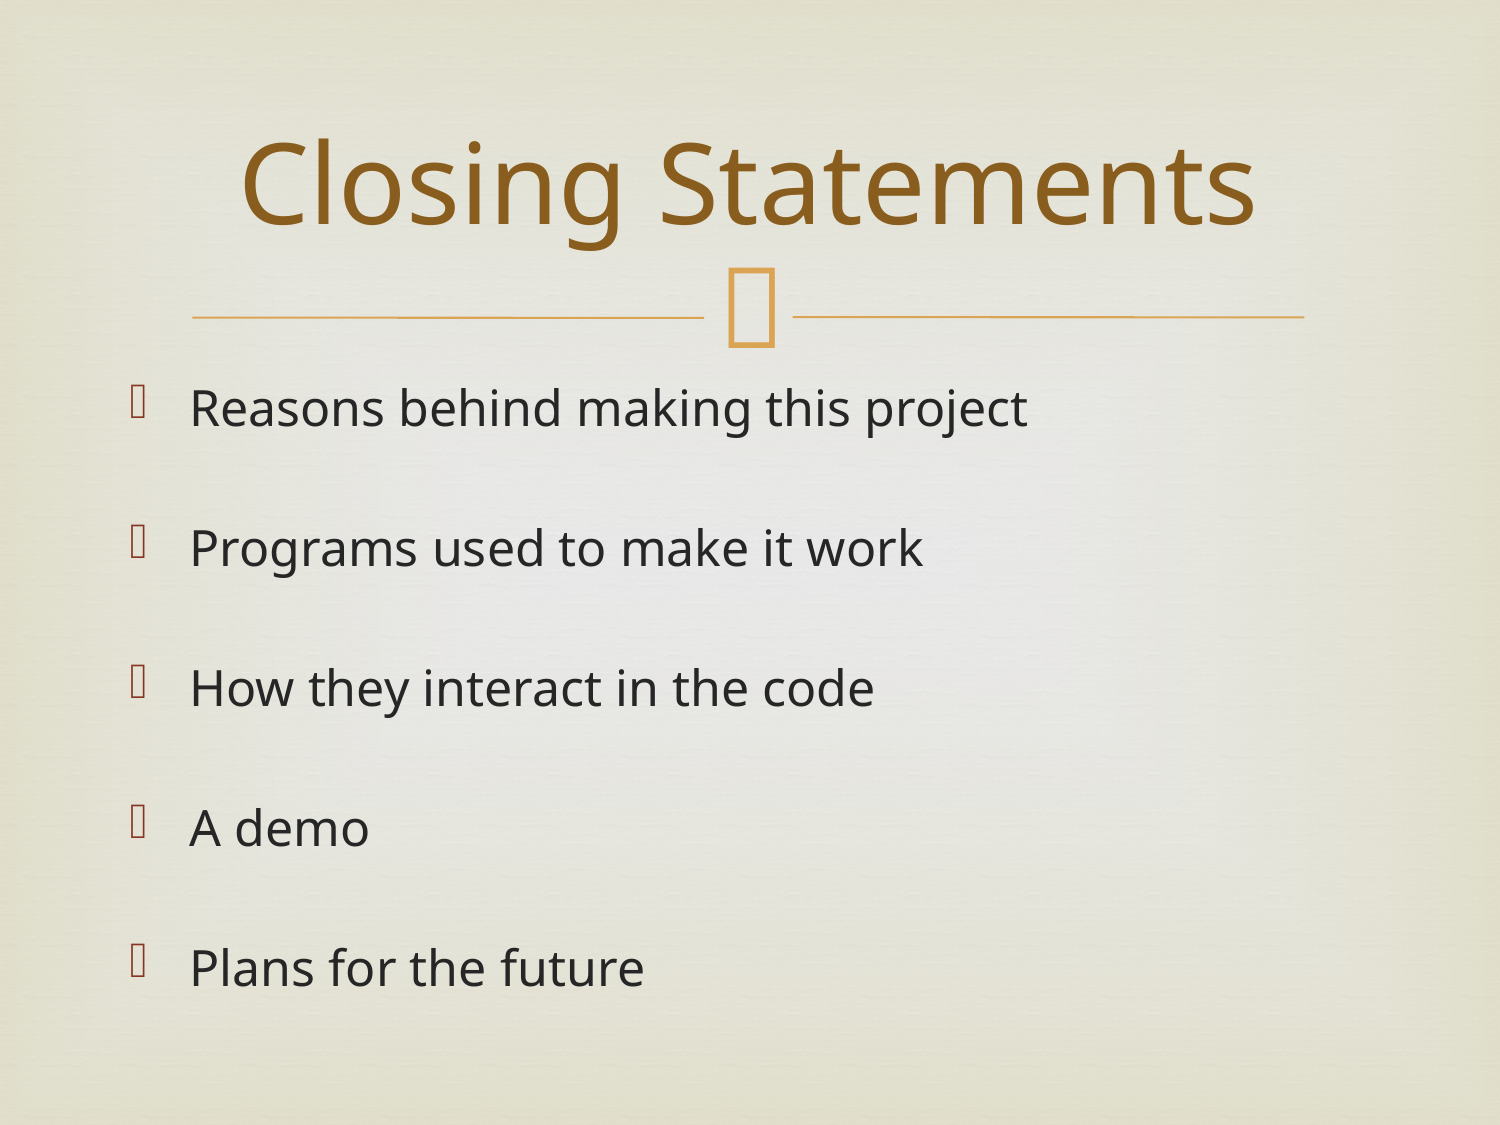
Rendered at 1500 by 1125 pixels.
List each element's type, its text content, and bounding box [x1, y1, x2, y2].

list Reasons behind making this project Programs used to make it work How they interact in the code A demo Plans for the future [114, 368, 1386, 1005]
title Closing Statements [112, 93, 1386, 267]
